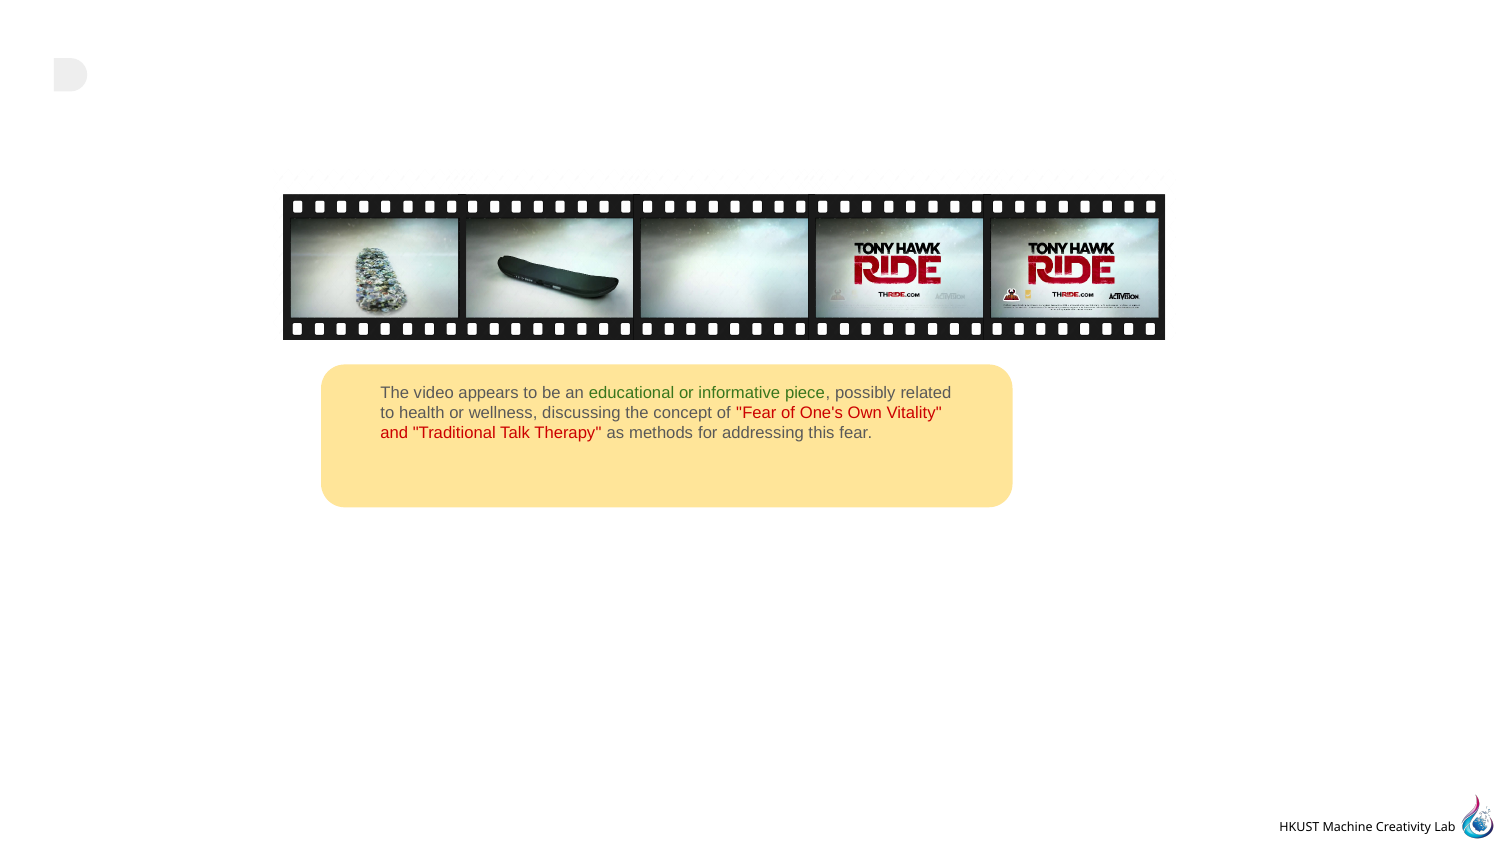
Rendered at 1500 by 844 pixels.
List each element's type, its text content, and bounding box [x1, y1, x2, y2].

picture [1460, 793, 1495, 840]
text_box [321, 364, 1013, 508]
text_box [273, 169, 1176, 340]
text_box The video appears to be an educational or informative piece, possibly related to health or wellness, discussing the concept of "Fear of One's Own Vitality" and "Traditional Talk Therapy" as methods for addressing this fear. [365, 366, 969, 457]
